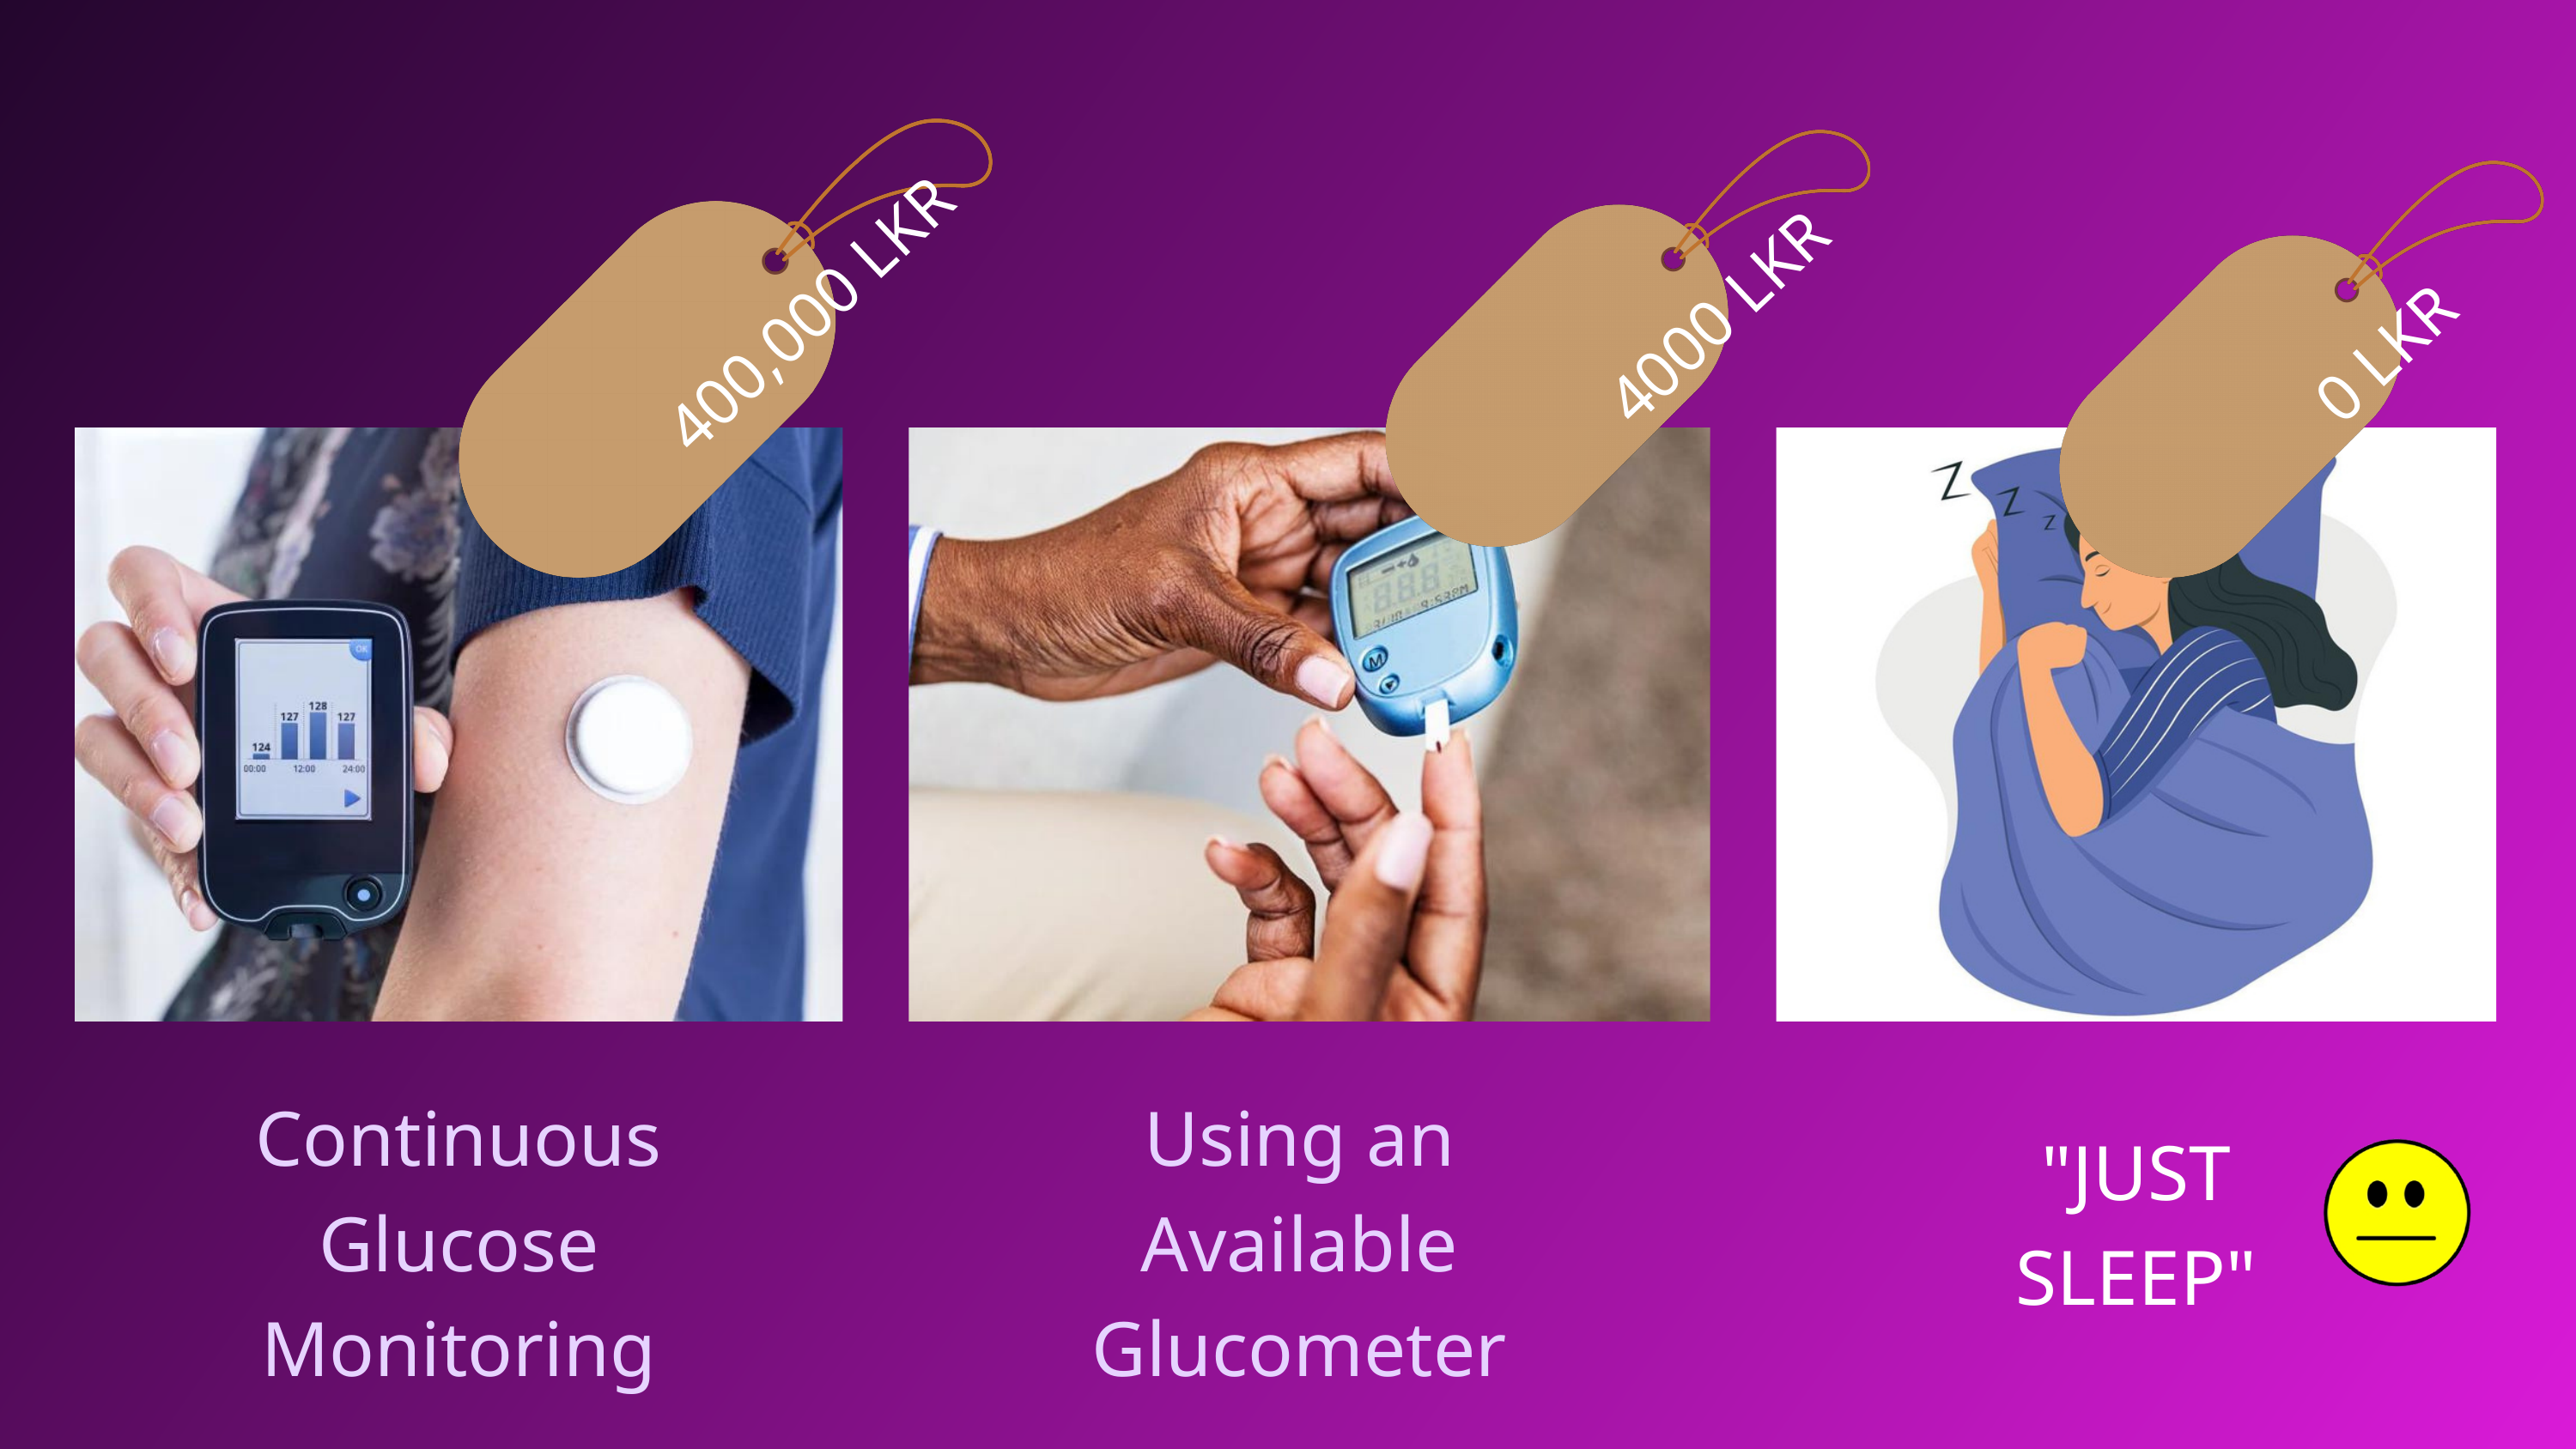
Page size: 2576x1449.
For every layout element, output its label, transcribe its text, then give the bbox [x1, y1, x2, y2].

text_box 400,000 LKR [605, 115, 1005, 500]
picture [2318, 1132, 2476, 1292]
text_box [1385, 130, 1903, 547]
text_box [75, 427, 843, 1022]
text_box Continuous Glucose Monitoring [185, 1076, 732, 1391]
text_box [1776, 427, 2497, 1022]
text_box Using an Available Glucometer [1025, 1076, 1573, 1391]
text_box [2059, 161, 2576, 578]
text_box "JUST SLEEP" [1862, 1110, 2410, 1426]
text_box [908, 427, 1710, 1022]
text_box [459, 118, 993, 578]
